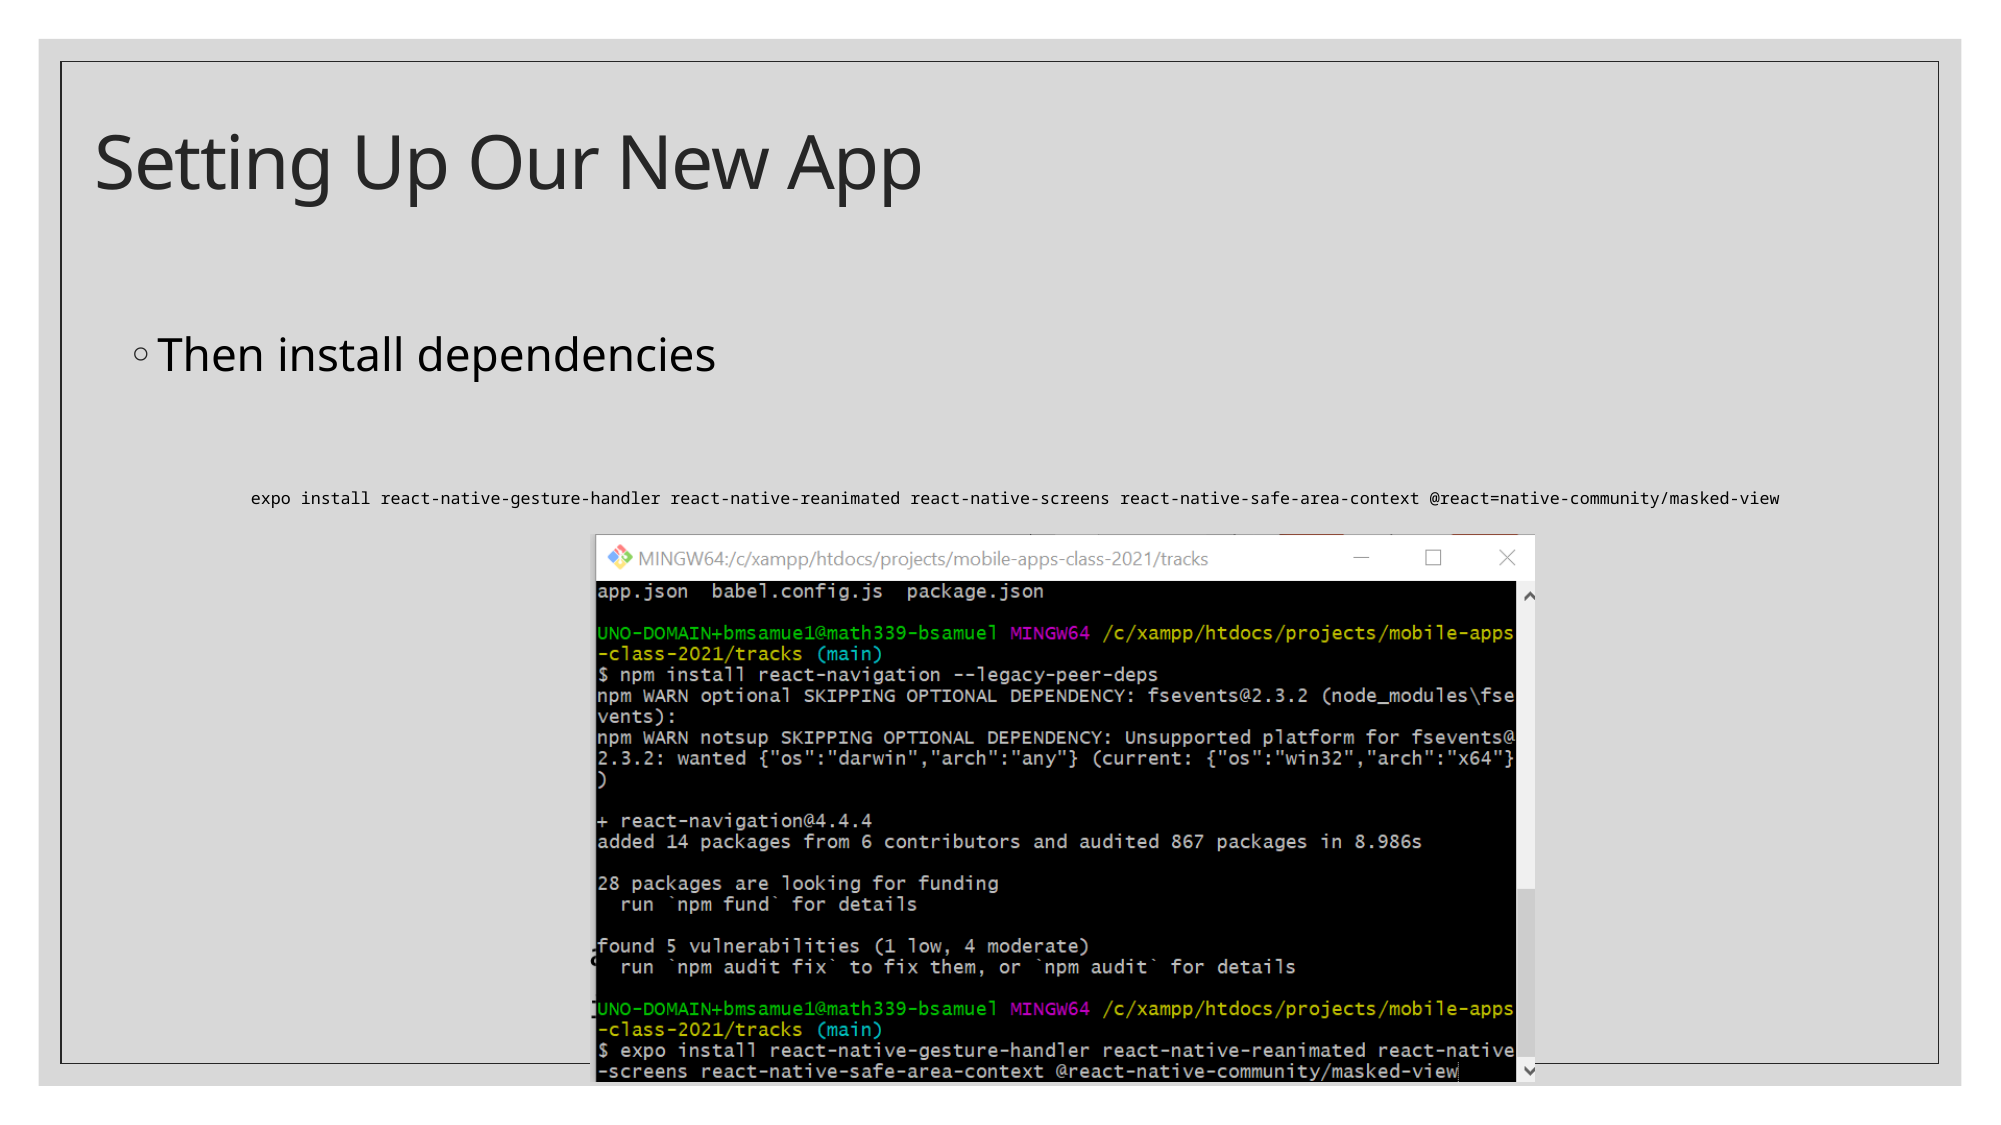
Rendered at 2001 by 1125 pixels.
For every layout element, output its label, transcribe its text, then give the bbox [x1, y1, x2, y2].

title Setting Up Our New App [79, 52, 1730, 278]
list Then install dependencies expo install react-native-gesture-handler react-native-reanimated react-native-screens react-native-safe-area-context @react=native-community/masked-view [112, 307, 1920, 1053]
picture [590, 534, 1535, 1082]
